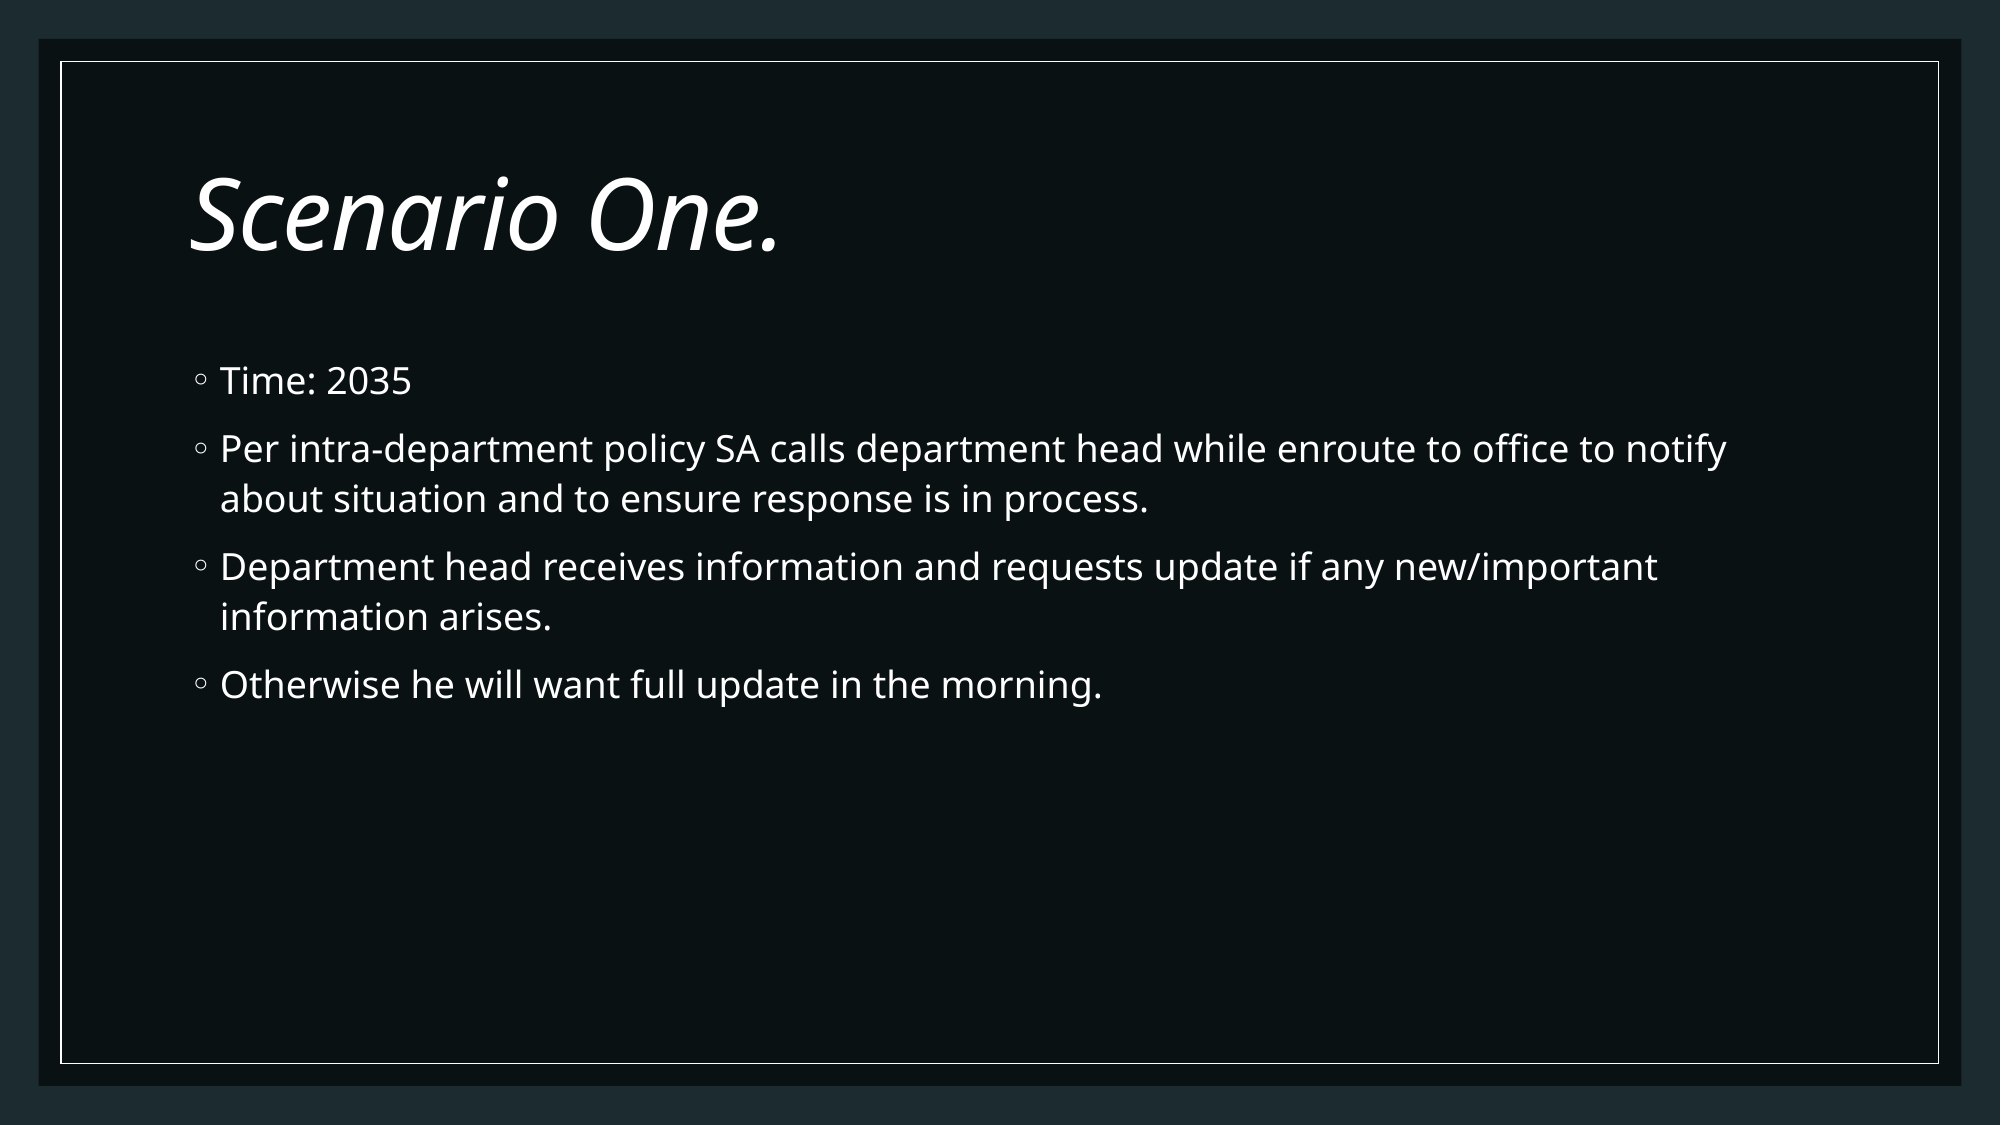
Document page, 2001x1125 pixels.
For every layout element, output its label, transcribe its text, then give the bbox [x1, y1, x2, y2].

title Scenario One. [174, 105, 1825, 331]
list Time: 2035 Per intra-department policy SA calls department head while enroute to office to notify about situation and to ensure response is in process. Department head receives information and requests update if any new/important information arises. Otherwise he will want full update in the morning. [174, 345, 1825, 977]
